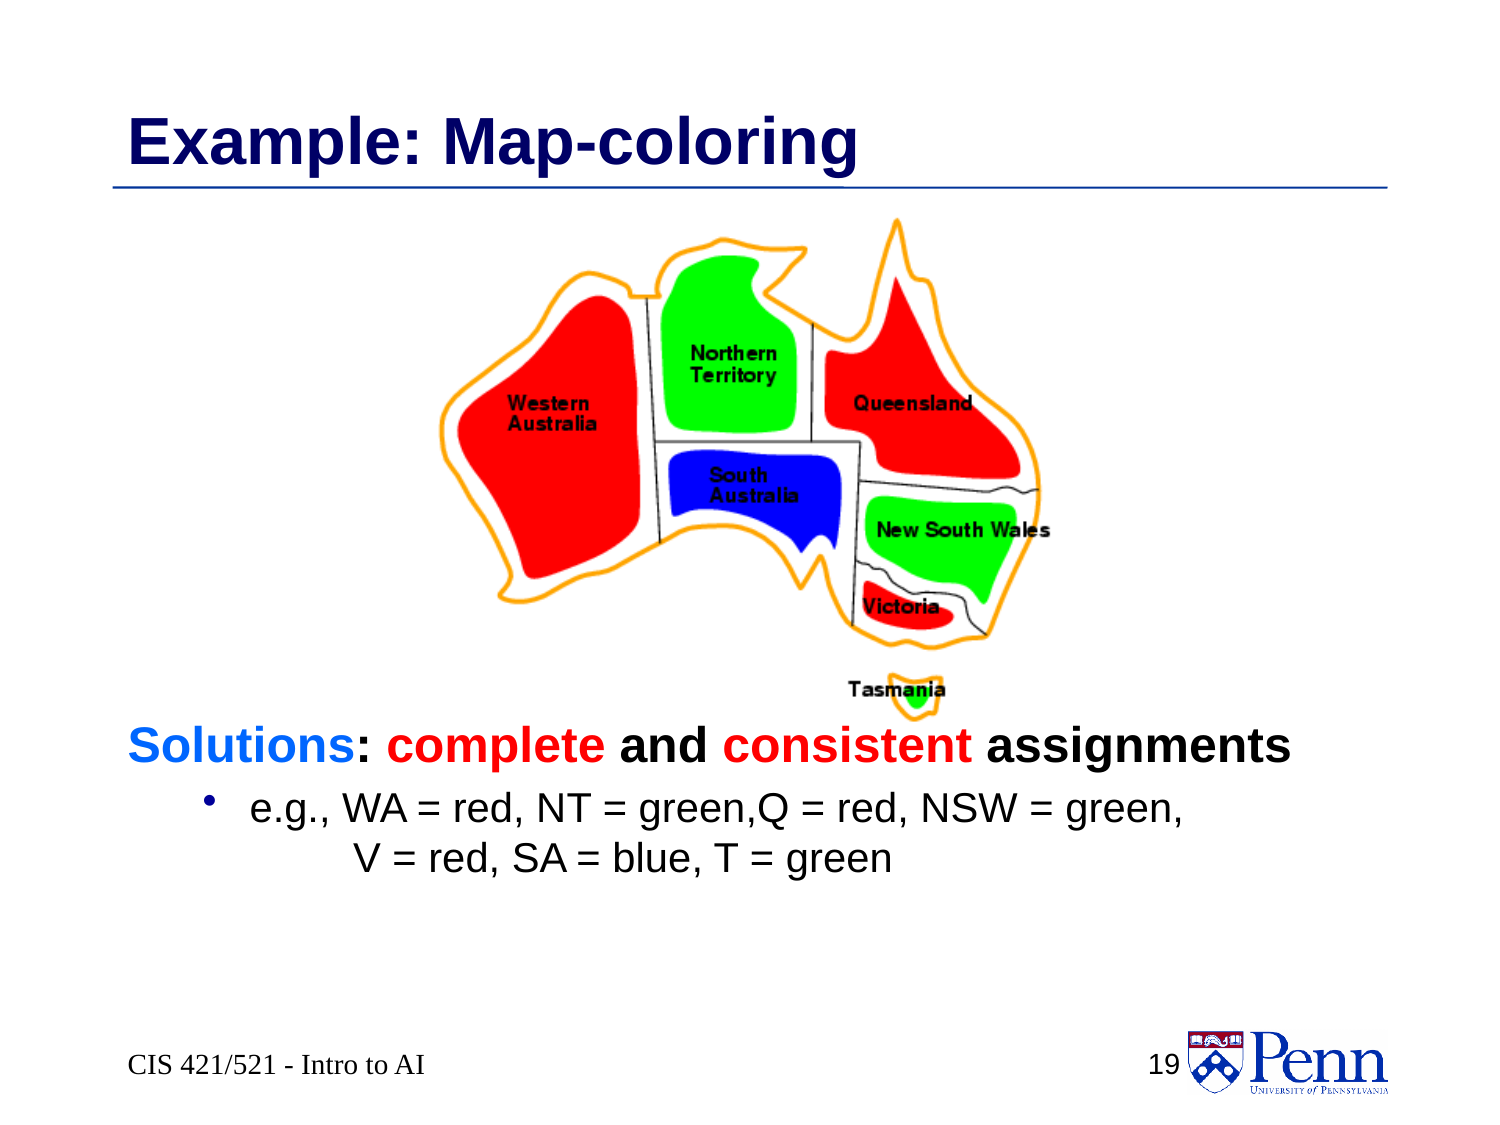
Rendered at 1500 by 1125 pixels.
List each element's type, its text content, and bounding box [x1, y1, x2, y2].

slide_number 19 [1074, 1024, 1388, 1101]
picture [437, 212, 1058, 726]
list Solutions: complete and consistent assignments e.g., WA = red, NT = green,Q = red, NSW = green, V = red, SA = blue, T = green [112, 704, 1438, 963]
title Example: Map-coloring [112, 99, 1388, 176]
slide_number CIS 421/521 - Intro to AI [112, 1024, 501, 1101]
